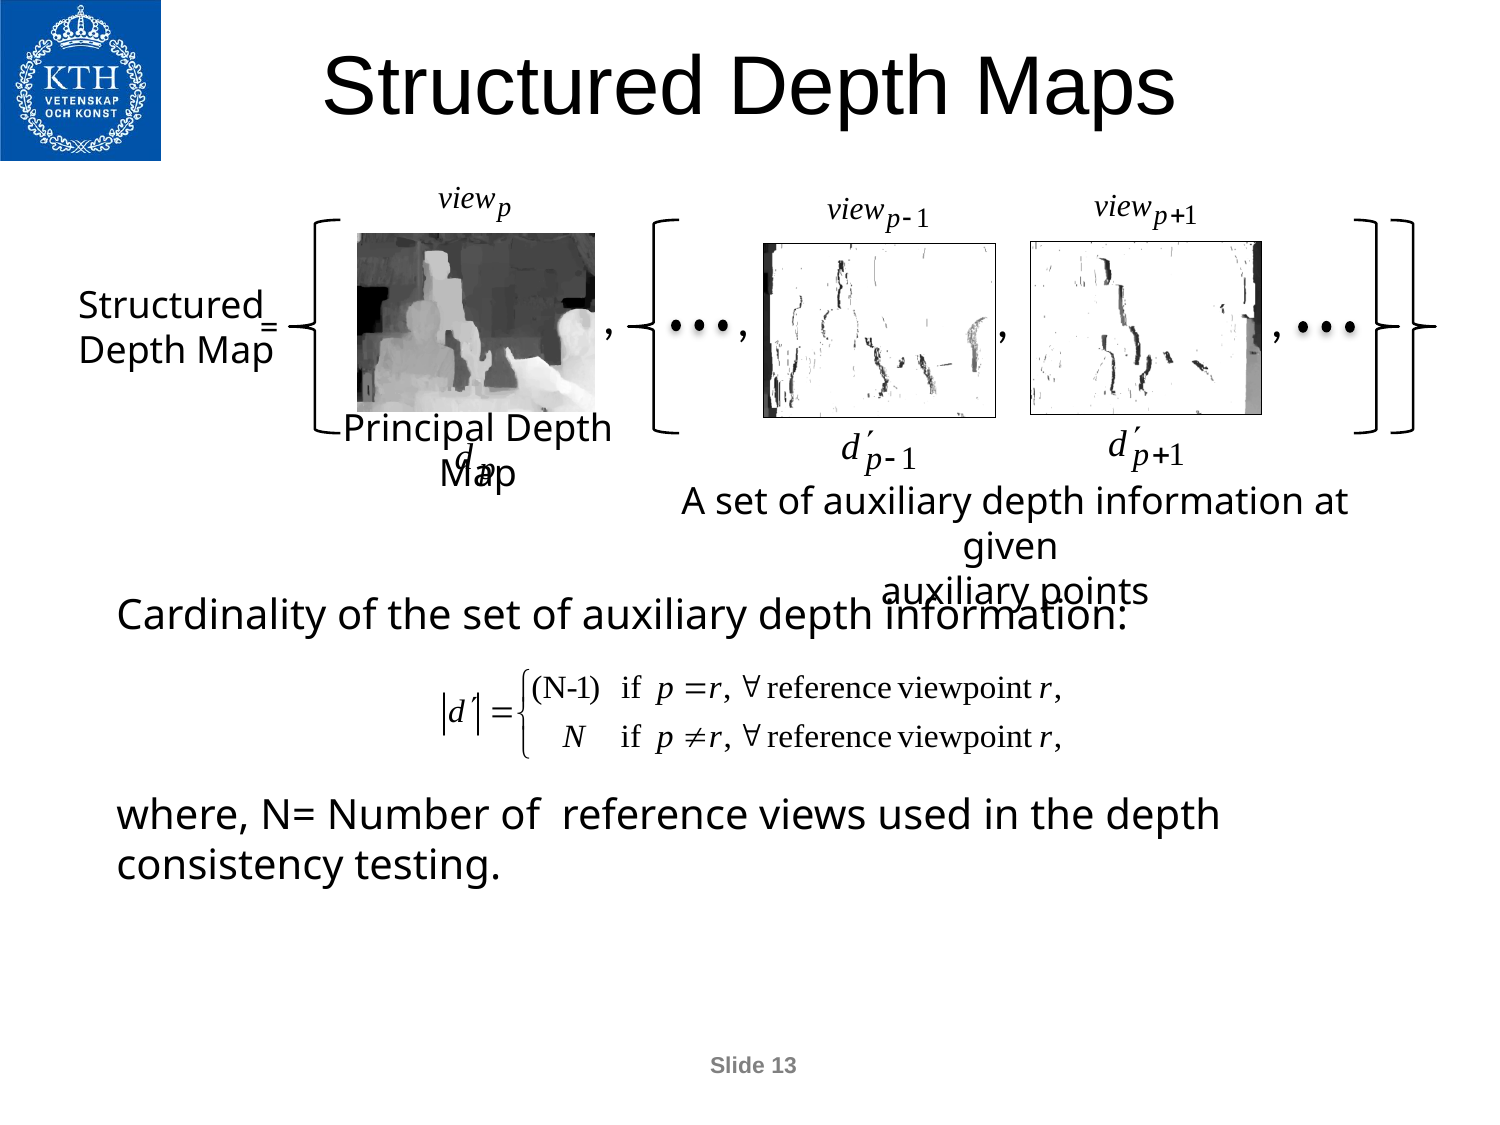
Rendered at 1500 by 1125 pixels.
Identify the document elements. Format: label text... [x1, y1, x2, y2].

picture [0, 0, 162, 162]
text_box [91, 172, 1436, 849]
text_box Slide 13 [682, 1033, 824, 1094]
title Structured Depth Maps [163, 1, 1425, 161]
